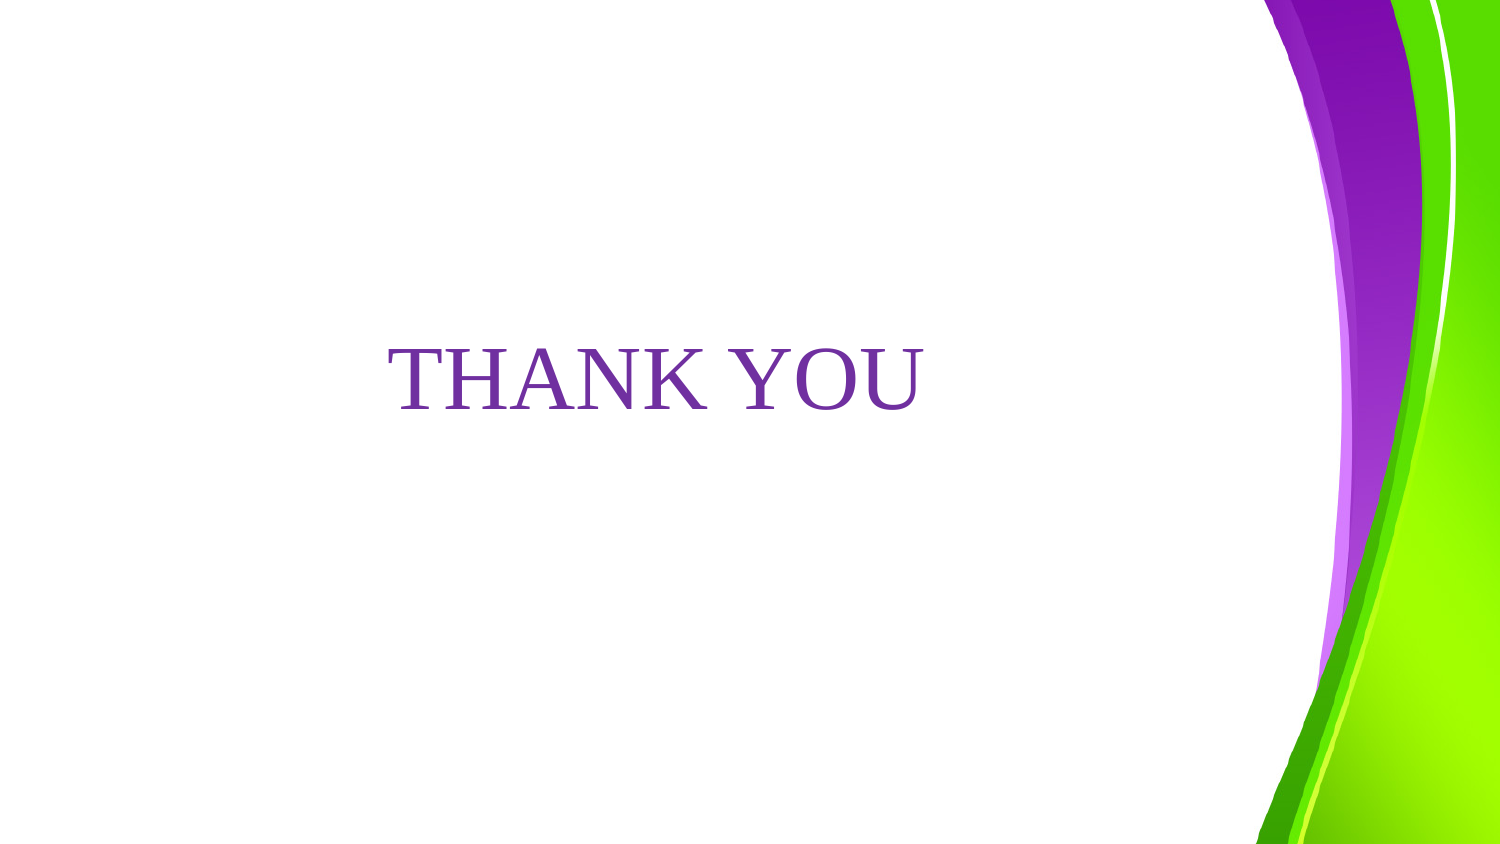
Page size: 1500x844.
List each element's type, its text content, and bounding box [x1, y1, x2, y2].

title THANK YOU [77, 72, 1238, 673]
picture [0, 0, 1500, 844]
